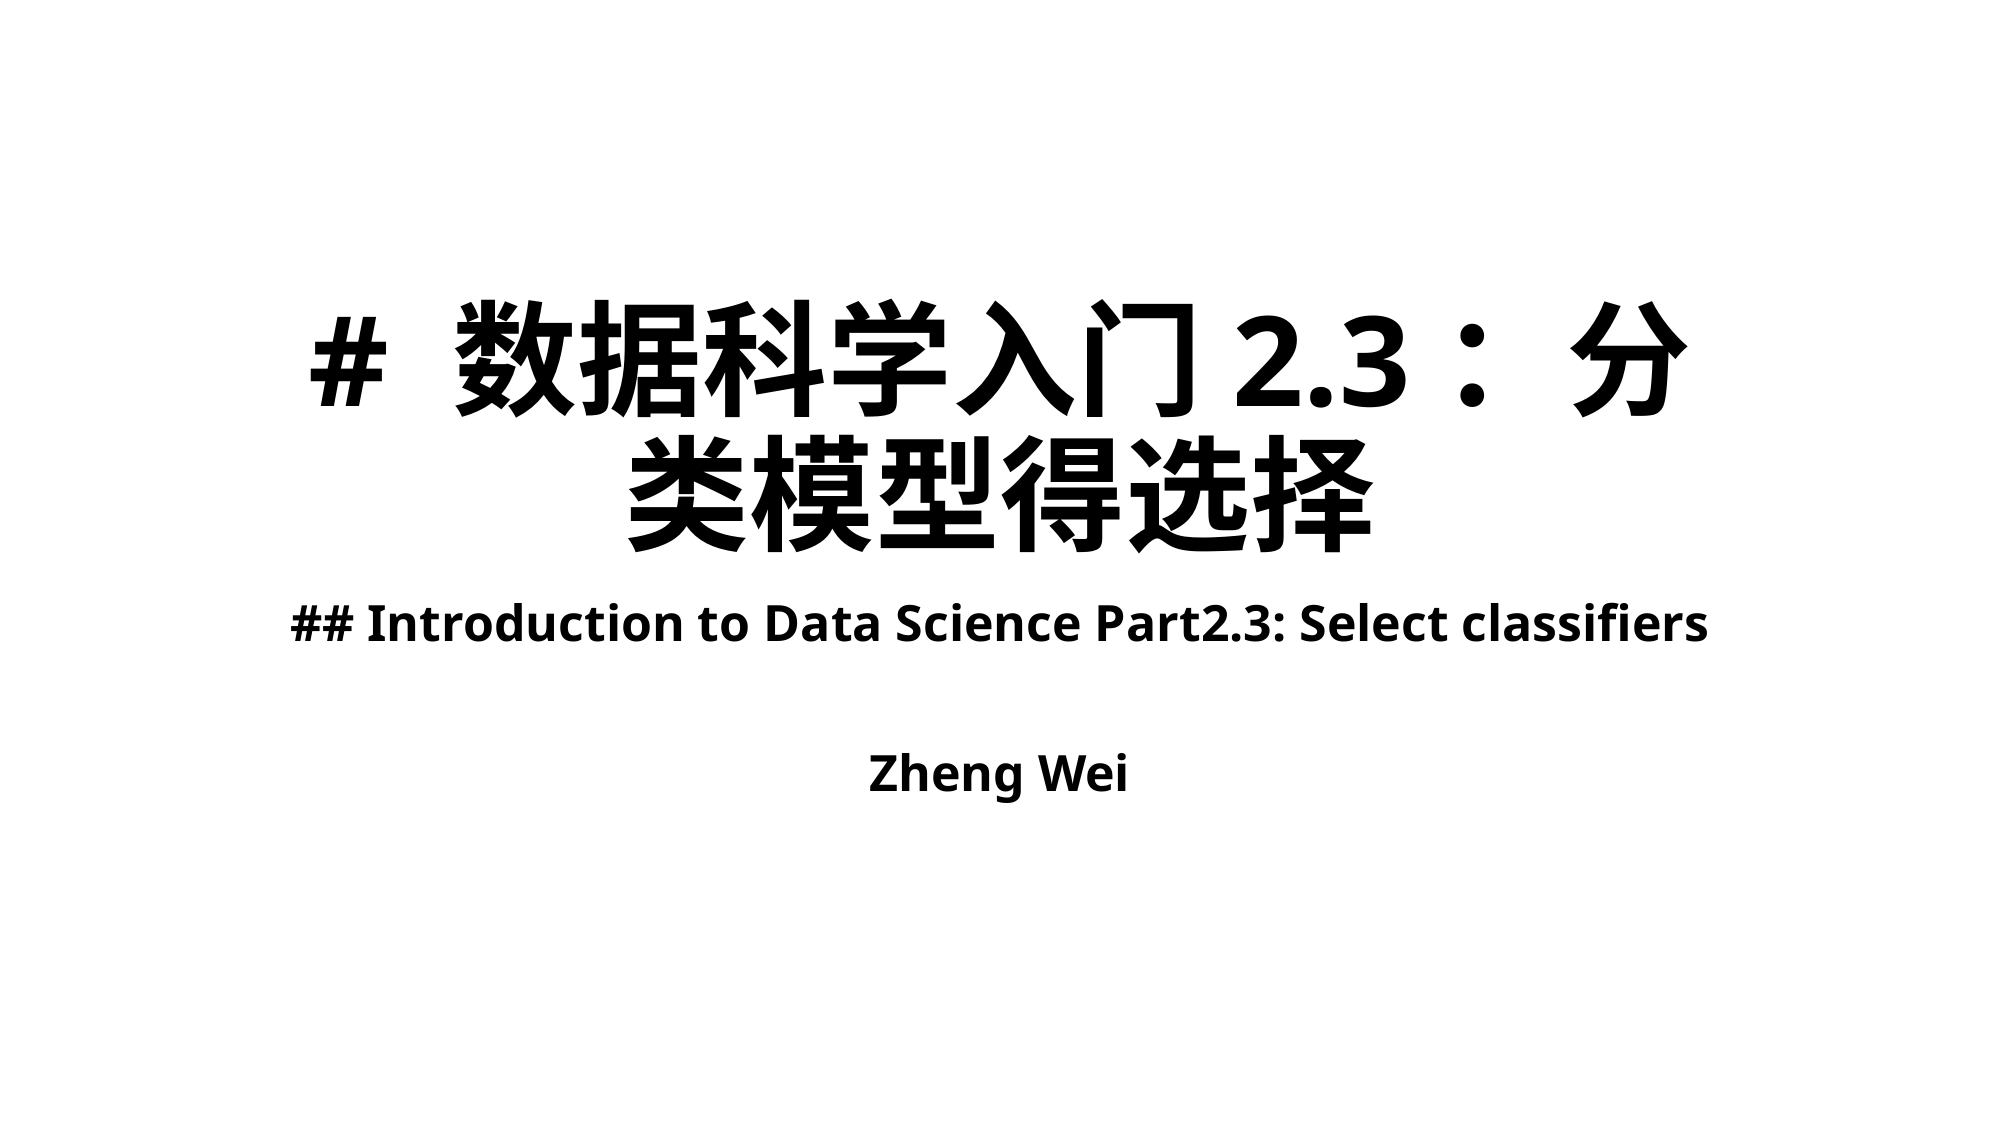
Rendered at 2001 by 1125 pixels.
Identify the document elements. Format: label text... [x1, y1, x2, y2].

title # 数据科学入门2.3：分类模型得选择 [249, 184, 1750, 576]
subtitle ## Introduction to Data Science Part2.3: Select classifiers Zheng Wei [249, 590, 1750, 863]
